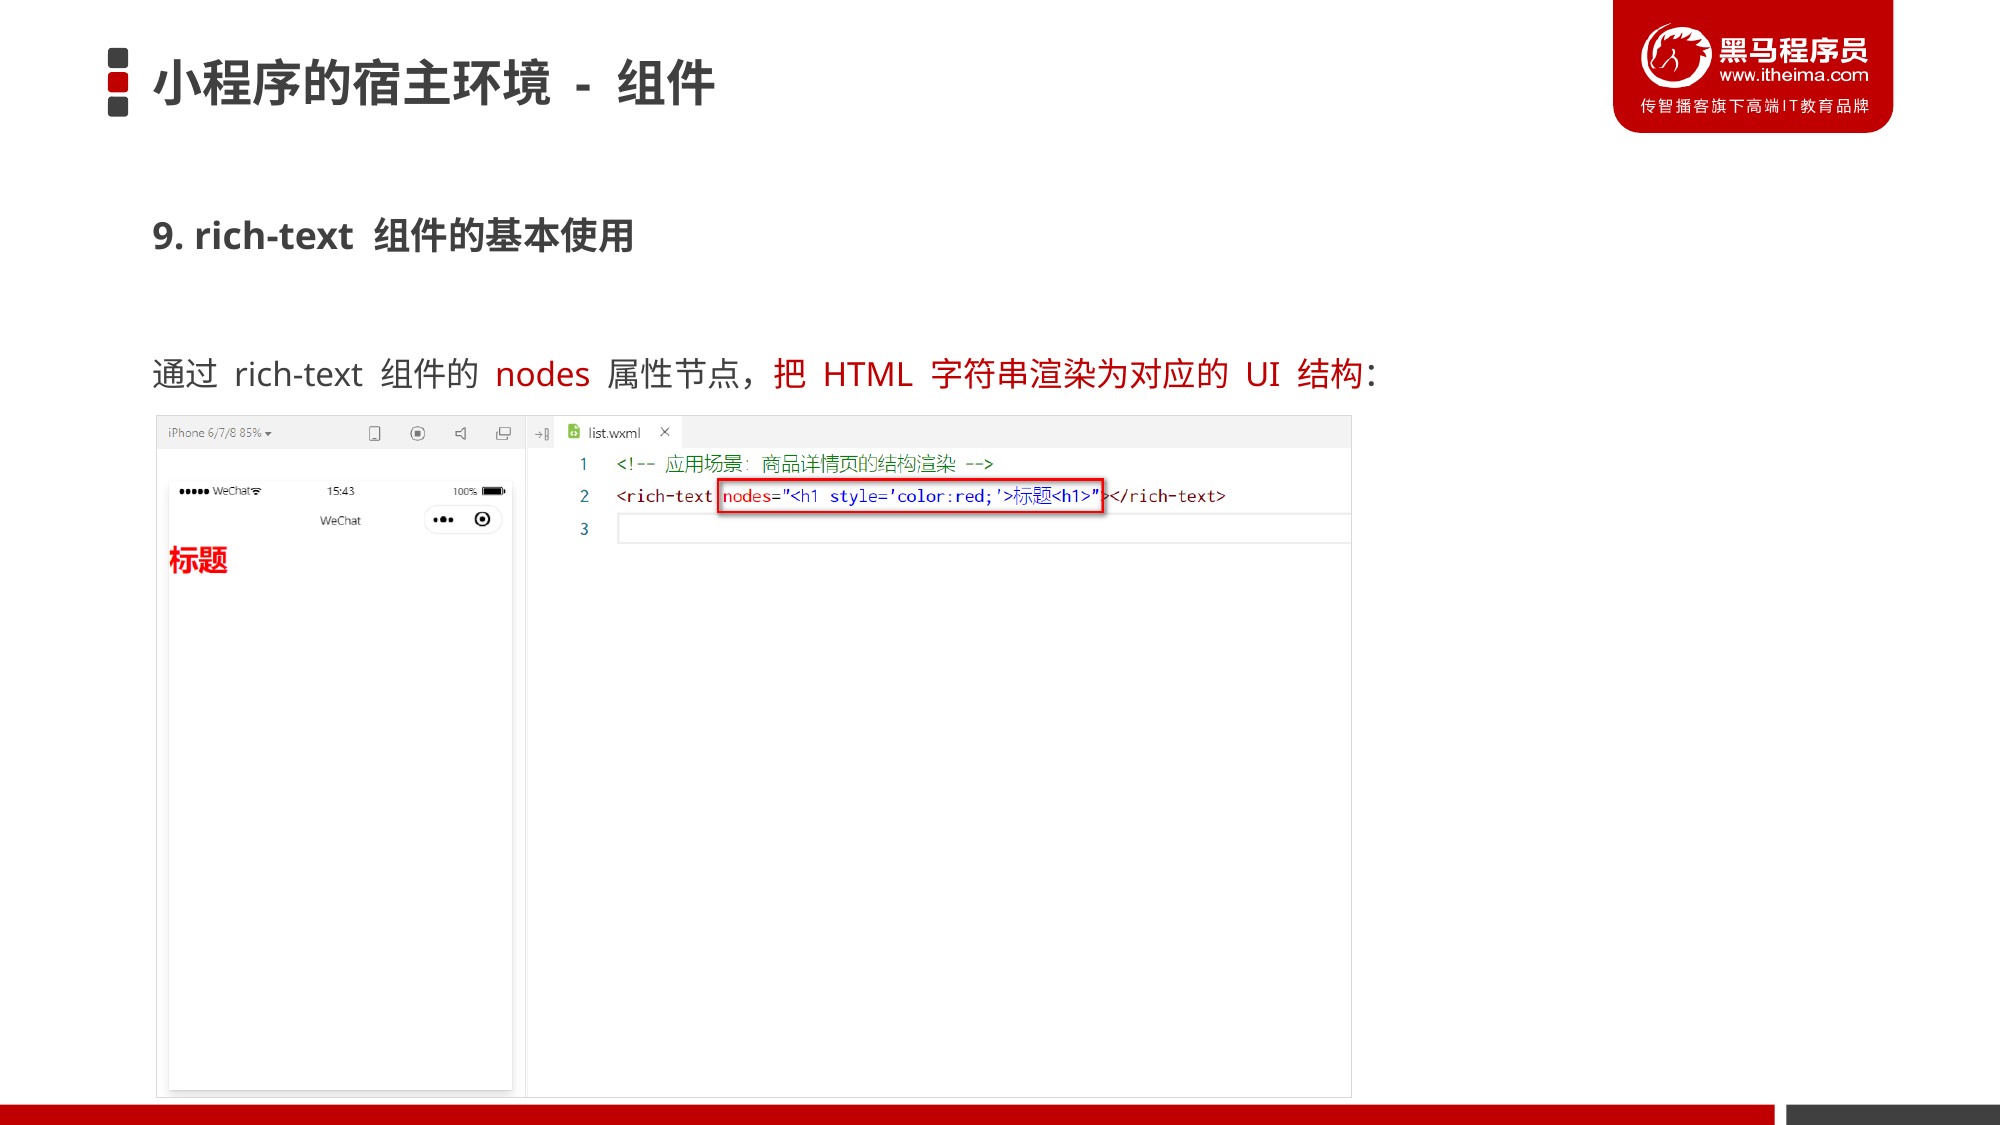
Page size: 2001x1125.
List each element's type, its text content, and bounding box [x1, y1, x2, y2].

title 小程序的宿主环境 - 组件 [137, 38, 1577, 124]
list 通过 rich-text 组件的 nodes 属性节点，把 HTML 字符串渲染为对应的 UI 结构： [137, 326, 1753, 412]
picture [155, 414, 1352, 1099]
list 9. rich-text 组件的基本使用 [137, 192, 1753, 277]
picture [1616, 11, 1894, 125]
